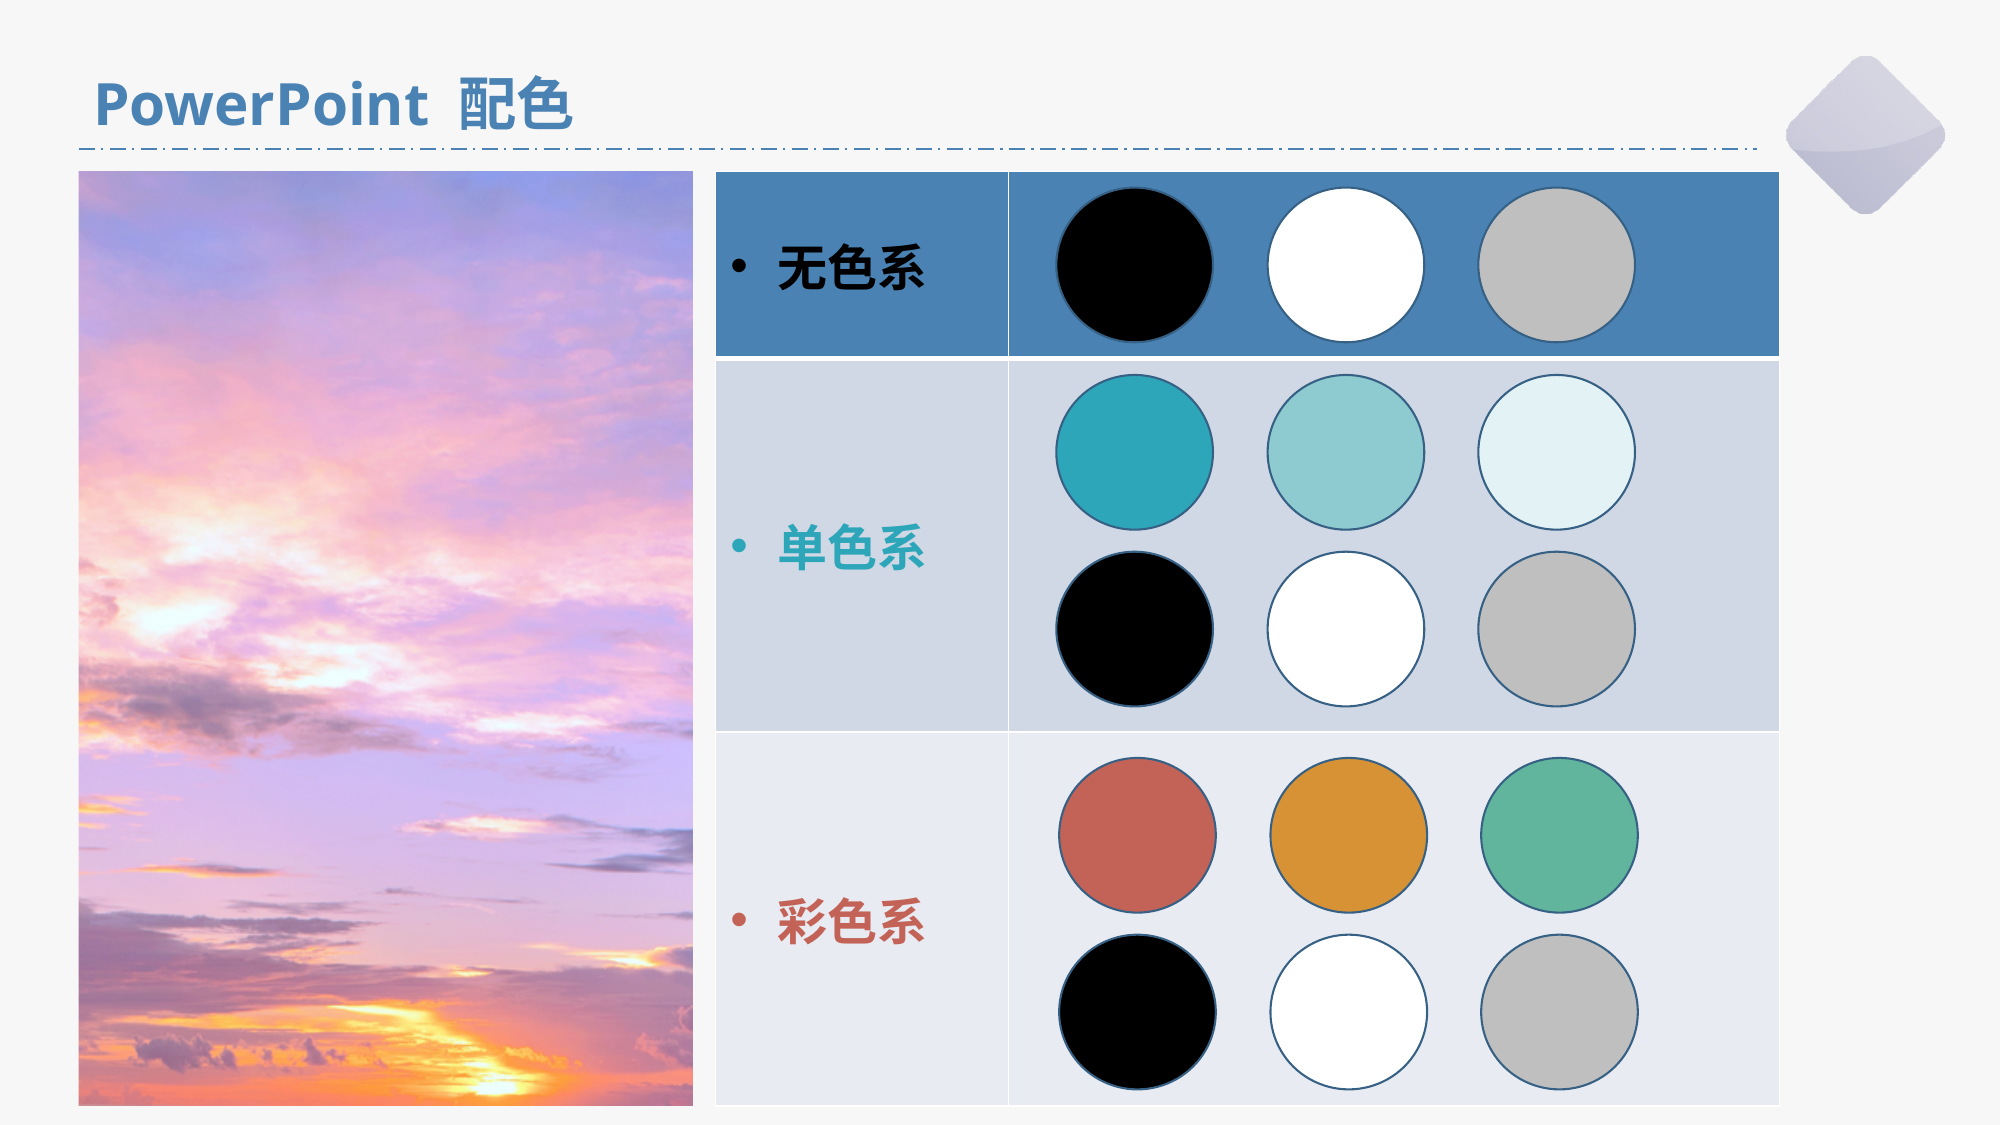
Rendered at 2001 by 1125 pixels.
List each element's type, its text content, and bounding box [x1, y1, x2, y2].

text_box [1477, 202, 1509, 328]
text_box [1480, 933, 1639, 1091]
picture [78, 171, 693, 1106]
table_cell [1009, 733, 1779, 1105]
text_box [1477, 550, 1637, 708]
table_header [1009, 172, 1779, 356]
text_box [1269, 756, 1429, 914]
table_cell 单色系 [716, 361, 1008, 731]
text_box [1477, 389, 1637, 531]
text_box [1055, 550, 1215, 708]
text_box [1058, 933, 1217, 1091]
text_box [1266, 186, 1426, 344]
text_box [1269, 933, 1429, 1091]
text_box [1266, 550, 1426, 708]
picture [1509, 195, 1723, 408]
text_box [1058, 756, 1217, 914]
table_header 无色系 [716, 172, 1008, 356]
text_box [1520, 186, 1593, 195]
text_box PowerPoint 配色 [78, 60, 693, 145]
table_cell 彩色系 [716, 733, 1008, 1105]
text_box [1055, 373, 1215, 531]
text_box [1055, 186, 1215, 344]
text_box [1480, 756, 1639, 914]
picture [1780, 49, 1951, 220]
text_box [1266, 373, 1426, 531]
table_cell [1009, 361, 1779, 731]
